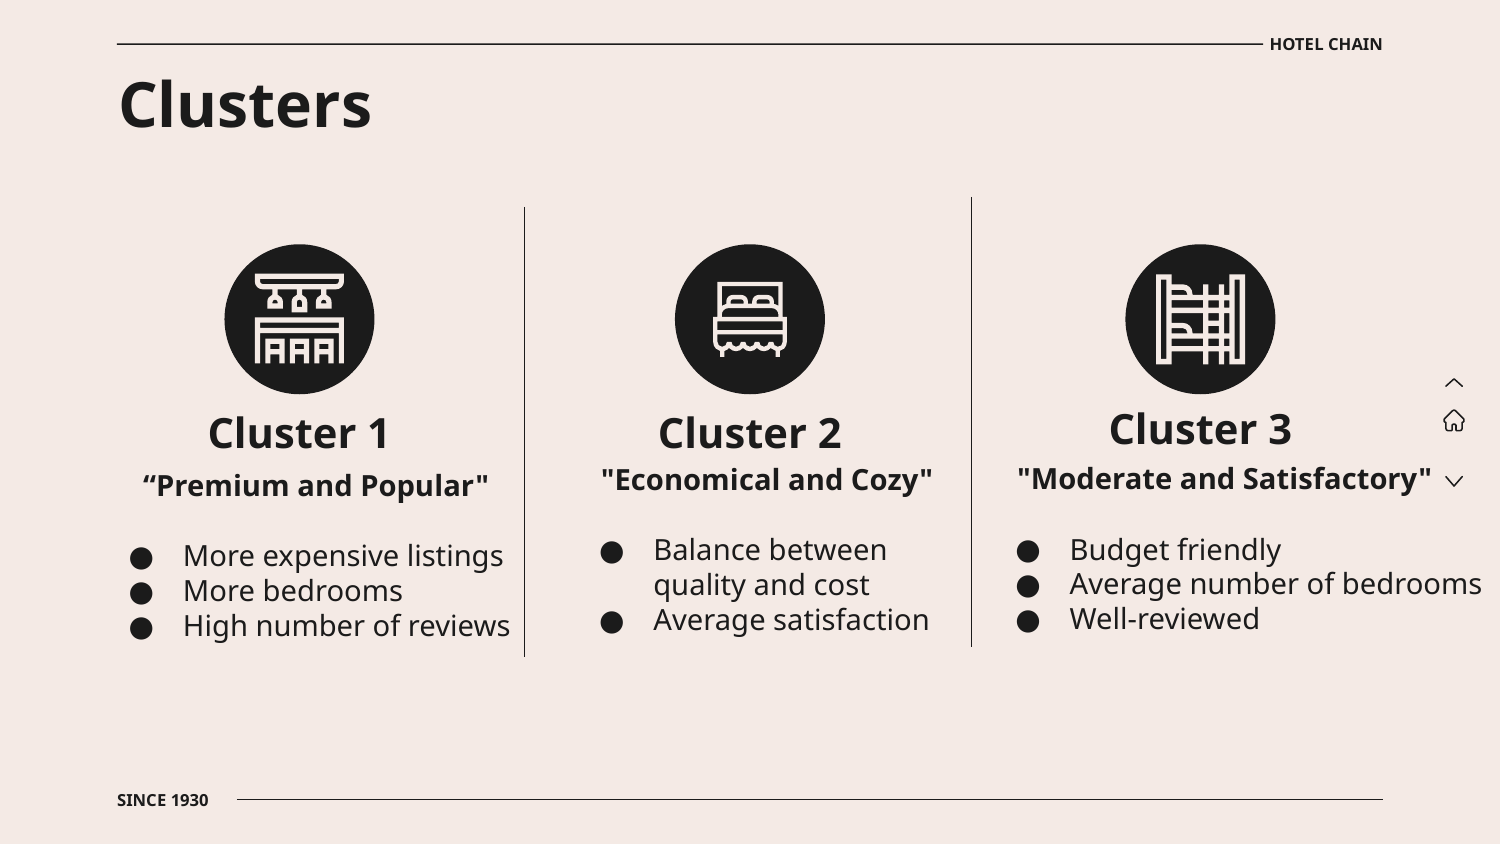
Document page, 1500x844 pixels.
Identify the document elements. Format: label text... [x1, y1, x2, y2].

subtitle Cluster 3 [1019, 390, 1382, 466]
subtitle "Moderate and Satisfactory" Budget friendly Average number of bedrooms Well-reviewed [994, 491, 1500, 606]
text_box [1444, 410, 1464, 431]
subtitle "Economical and Cozy" Balance between quality and cost Average satisfaction [578, 491, 941, 642]
subtitle Cluster 2 [568, 394, 932, 470]
text_box [674, 244, 825, 395]
title SINCE 1930 [116, 787, 237, 812]
text_box [1156, 274, 1246, 365]
subtitle “Premium and Popular" More expensive listings More bedrooms High number of reviews [107, 497, 520, 648]
title HOTEL CHAIN [1263, 32, 1383, 56]
text_box [224, 244, 375, 395]
title Clusters [118, 64, 1382, 140]
subtitle Cluster 1 [118, 394, 481, 470]
text_box [1125, 244, 1276, 395]
text_box [1435, 402, 1473, 439]
text_box [713, 281, 787, 357]
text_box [254, 273, 345, 364]
